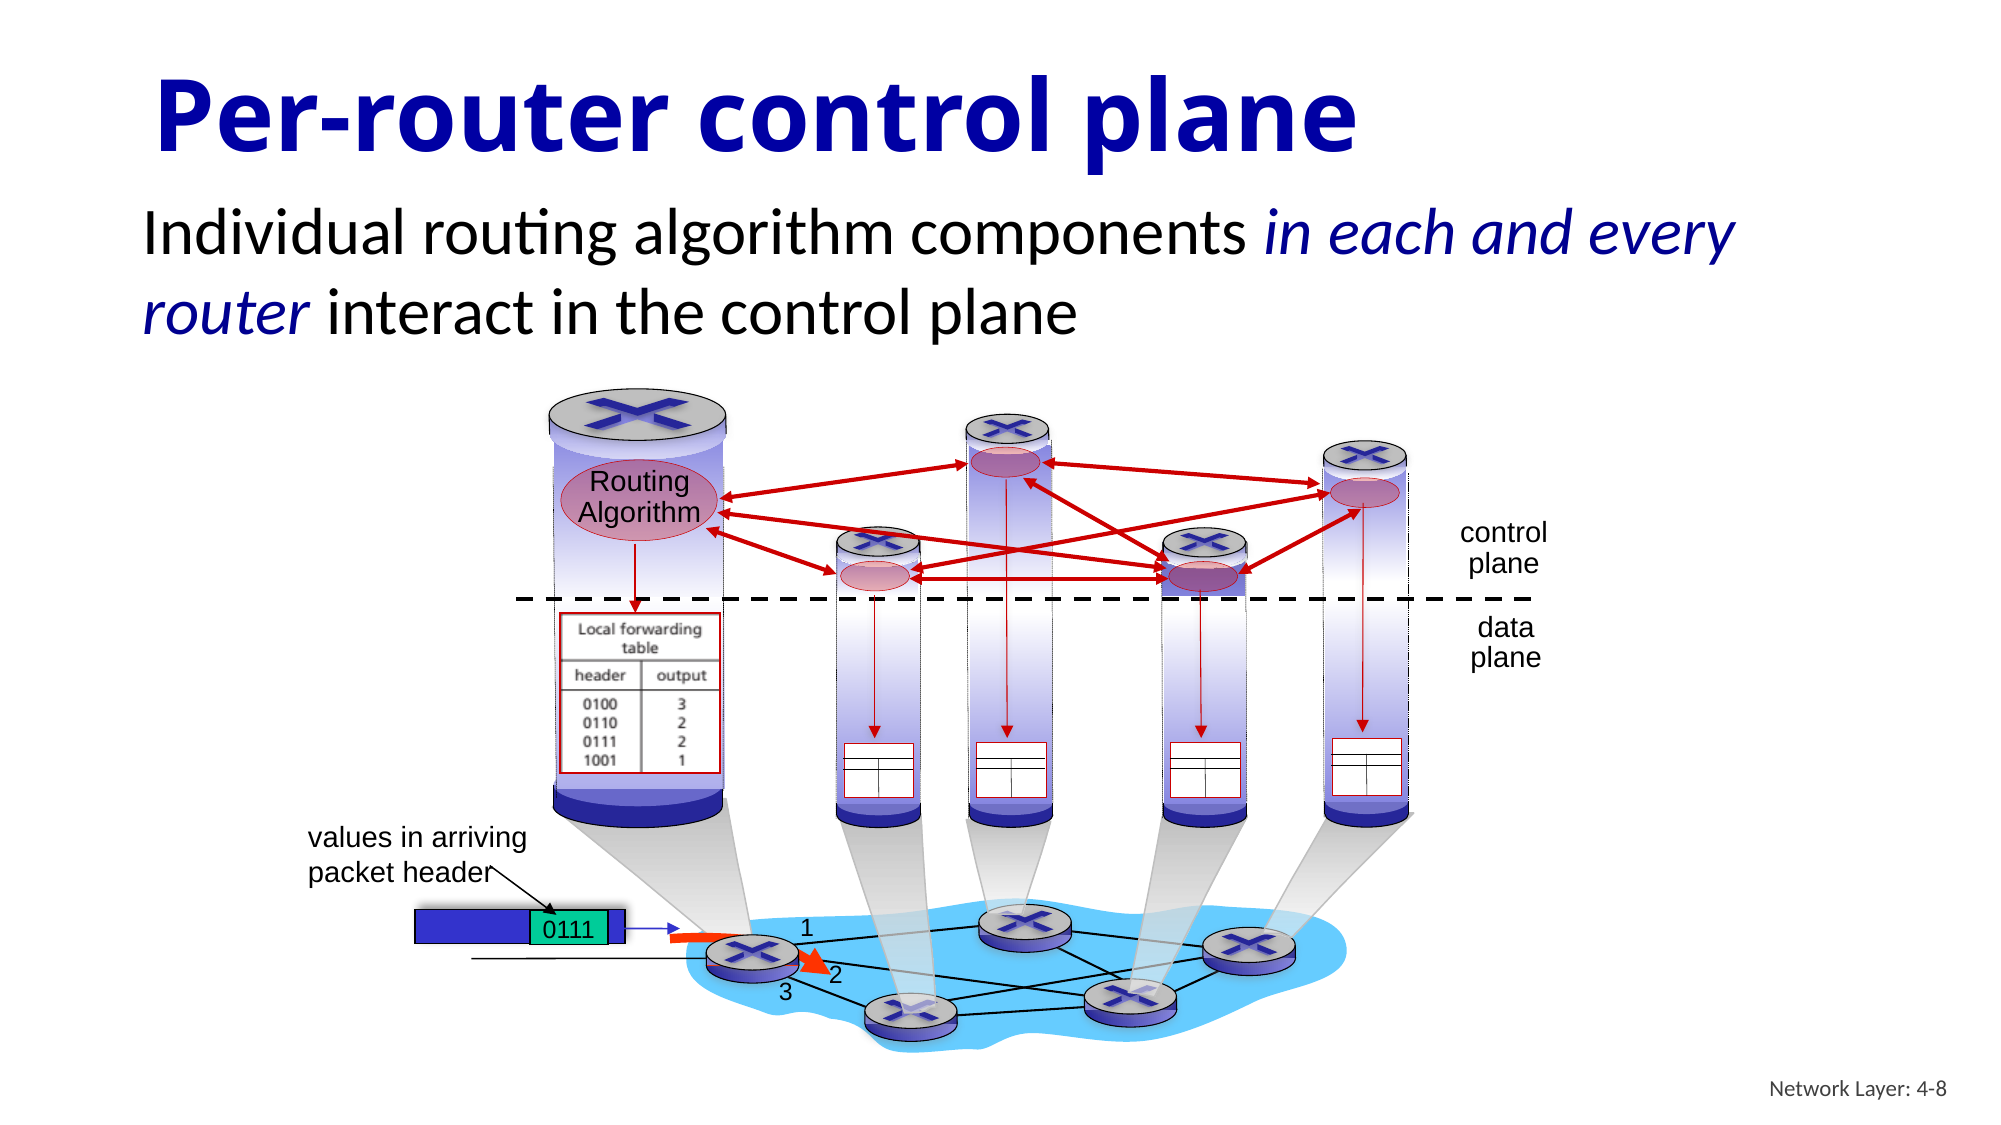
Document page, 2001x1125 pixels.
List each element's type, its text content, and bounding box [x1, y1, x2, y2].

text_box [549, 388, 1414, 510]
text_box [1084, 1013, 1177, 1028]
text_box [958, 1013, 1084, 1017]
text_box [864, 1013, 958, 1042]
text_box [549, 683, 1414, 1013]
text_box values in arriving packet header [293, 810, 549, 896]
text_box [825, 1017, 860, 1028]
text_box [706, 934, 799, 984]
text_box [560, 613, 1402, 798]
title Per-router control plane [137, 45, 1863, 180]
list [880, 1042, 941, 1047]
text_box Individual routing algorithm components in each and every router interact in the control plane [128, 180, 1931, 356]
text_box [1364, 510, 1563, 683]
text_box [635, 479, 1364, 739]
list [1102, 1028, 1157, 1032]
text_box [880, 1013, 1231, 1053]
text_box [414, 865, 680, 946]
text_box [560, 447, 1400, 510]
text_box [516, 510, 635, 683]
slide_number Network Layer: 4-8 [1512, 1056, 1963, 1117]
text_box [773, 1013, 864, 1017]
